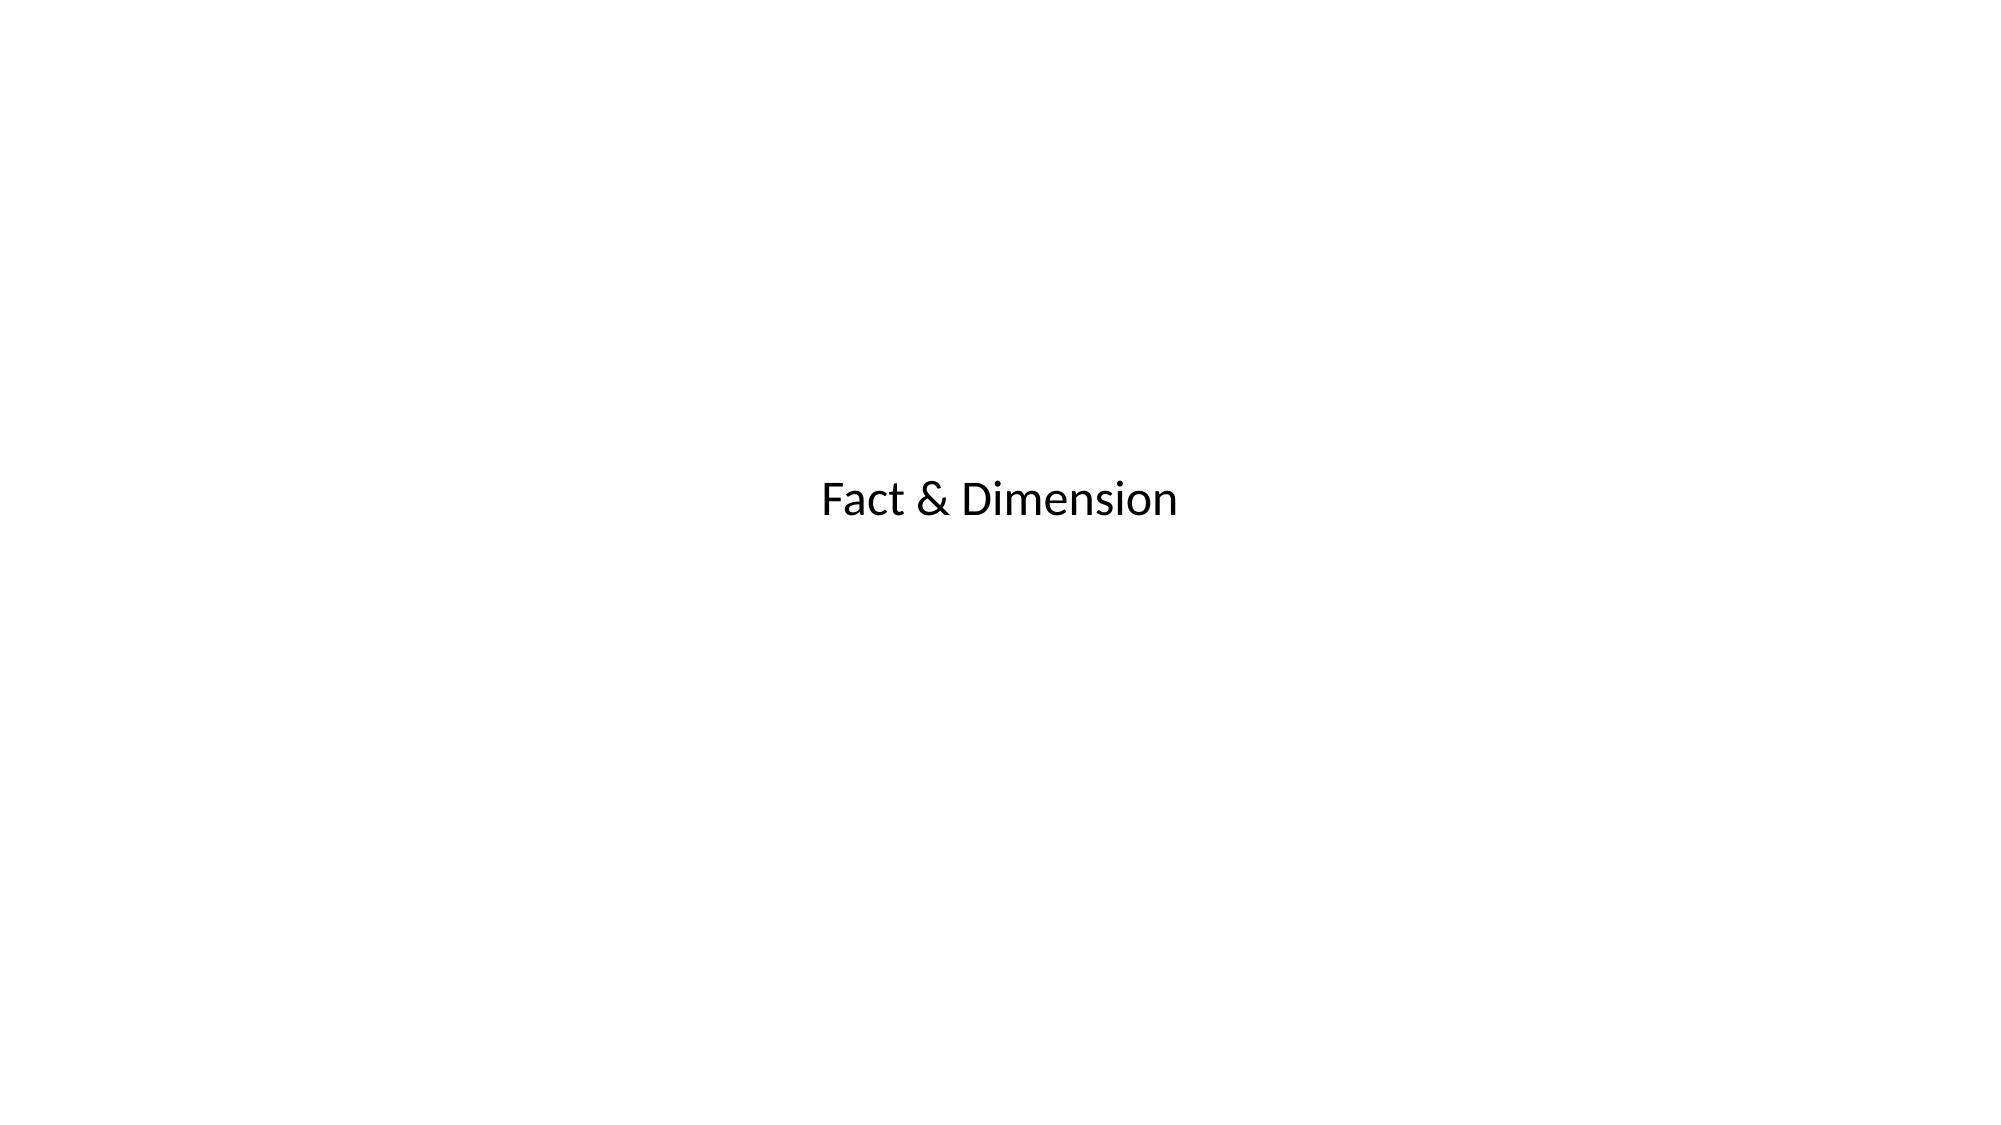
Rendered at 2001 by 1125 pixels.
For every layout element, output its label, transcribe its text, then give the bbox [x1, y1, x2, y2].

text_box Fact & Dimension [806, 458, 1194, 533]
